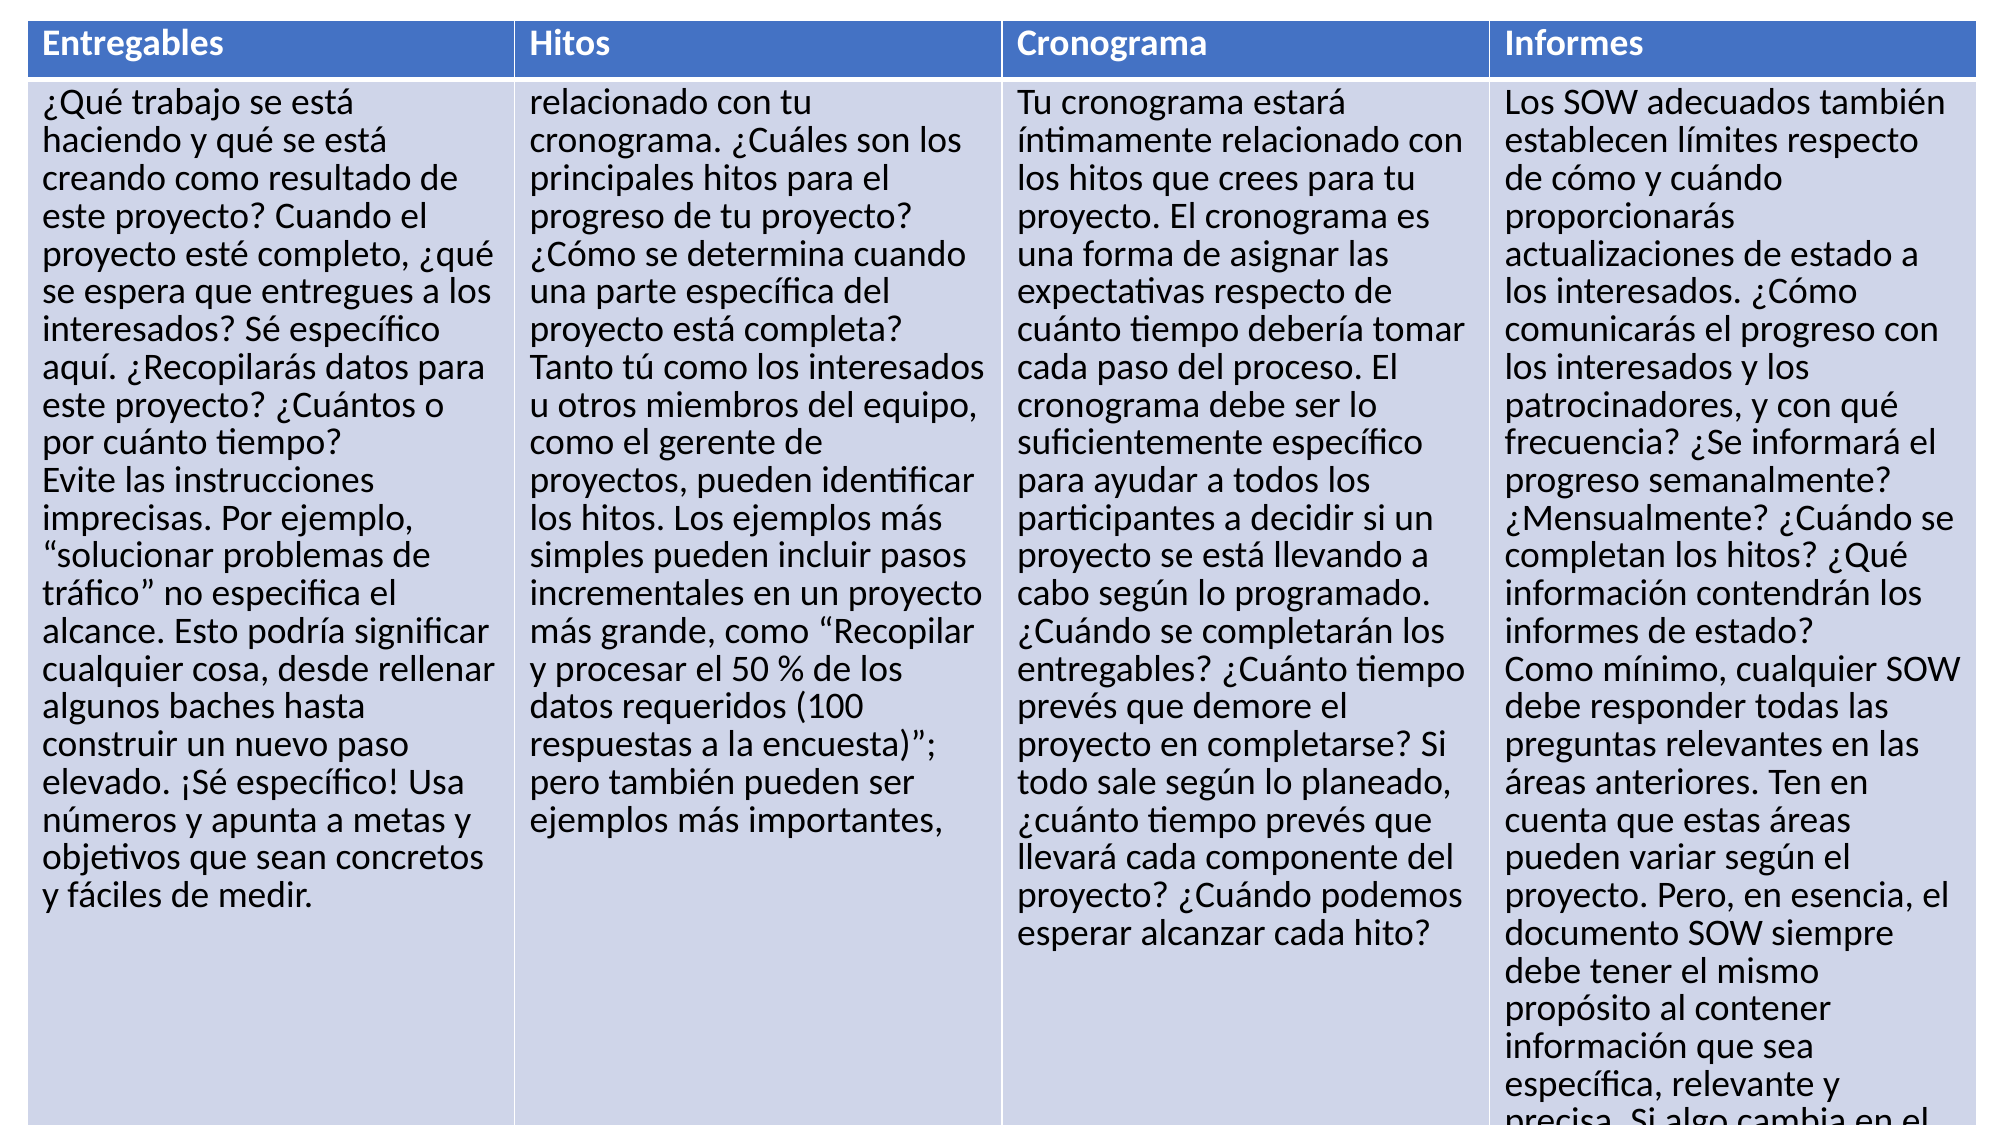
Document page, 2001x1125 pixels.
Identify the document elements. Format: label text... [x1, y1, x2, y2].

table_header Hitos [515, 21, 1001, 77]
table_cell Tu cronograma estará íntimamente relacionado con los hitos que crees para tu proyecto. El cronograma es una forma de asignar las expectativas respecto de cuánto tiempo debería tomar cada paso del proceso. El cronograma debe ser lo suficientemente específico para ayudar a todos los participantes a decidir si un proyecto se está llevando a cabo según lo programado. ¿Cuándo se completarán los entregables? ¿Cuánto tiempo prevés que demore el proyecto en completarse? Si todo sale según lo planeado, ¿cuánto tiempo prevés que llevará cada componente del proyecto? ¿Cuándo podemos esperar alcanzar cada hito? [1003, 82, 1489, 1125]
table_cell ¿Qué trabajo se está haciendo y qué se está creando como resultado de este proyecto? Cuando el proyecto esté completo, ¿qué se espera que entregues a los interesados? Sé específico aquí. ¿Recopilarás datos para este proyecto? ¿Cuántos o por cuánto tiempo? Evite las instrucciones imprecisas. Por ejemplo, “solucionar problemas de tráfico” no especifica el alcance. Esto podría significar cualquier cosa, desde rellenar algunos baches hasta construir un nuevo paso elevado. ¡Sé específico! Usa números y apunta a metas y objetivos que sean concretos y fáciles de medir. [28, 82, 514, 1125]
table_cell relacionado con tu cronograma. ¿Cuáles son los principales hitos para el progreso de tu proyecto? ¿Cómo se determina cuando una parte específica del proyecto está completa? Tanto tú como los interesados u otros miembros del equipo, como el gerente de proyectos, pueden identificar los hitos. Los ejemplos más simples pueden incluir pasos incrementales en un proyecto más grande, como “Recopilar y procesar el 50 % de los datos requeridos (100 respuestas a la encuesta)”; pero también pueden ser ejemplos más importantes, [515, 82, 1001, 1125]
table_header Cronograma [1003, 21, 1489, 77]
table_header Entregables [28, 21, 514, 77]
table_header Informes [1490, 21, 1976, 77]
table_cell Los SOW adecuados también establecen límites respecto de cómo y cuándo proporcionarás actualizaciones de estado a los interesados. ¿Cómo comunicarás el progreso con los interesados y los patrocinadores, y con qué frecuencia? ¿Se informará el progreso semanalmente? ¿Mensualmente? ¿Cuándo se completan los hitos? ¿Qué información contendrán los informes de estado? Como mínimo, cualquier SOW debe responder todas las preguntas relevantes en las áreas anteriores. Ten en cuenta que estas áreas pueden variar según el proyecto. Pero, en esencia, el documento SOW siempre debe tener el mismo propósito al contener información que sea específica, relevante y precisa. Si algo cambia en el proyecto, tu SOW debe reflejar esos cambios. [1490, 82, 1976, 1125]
